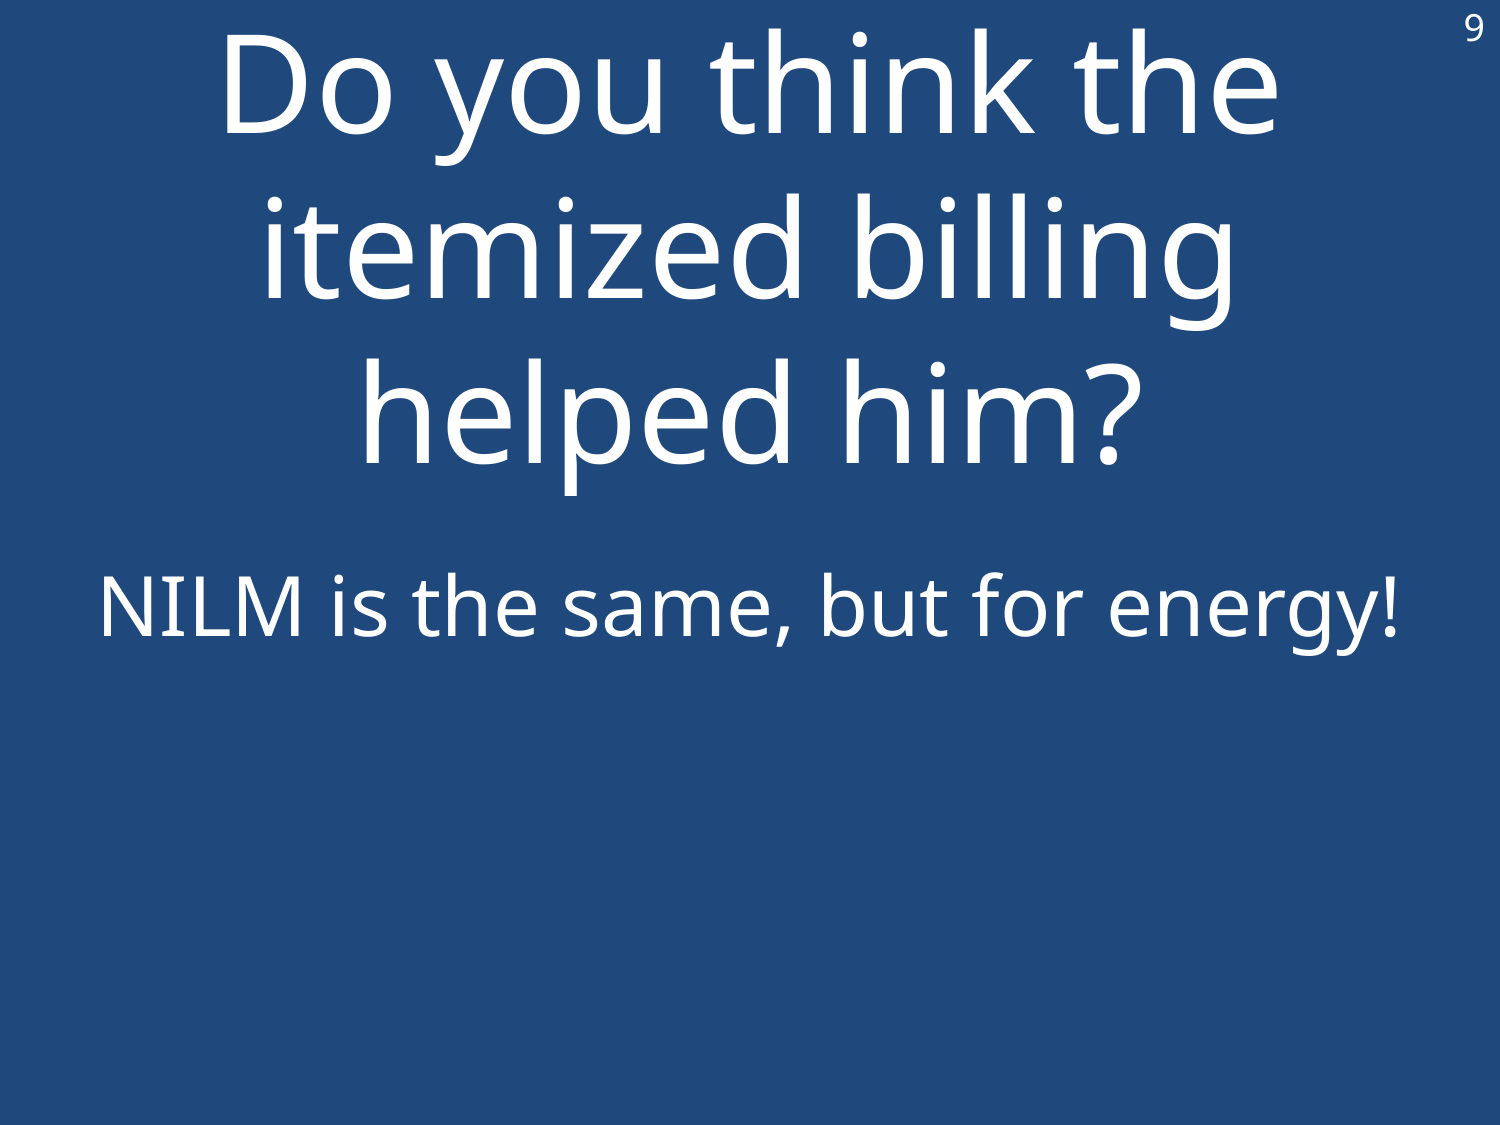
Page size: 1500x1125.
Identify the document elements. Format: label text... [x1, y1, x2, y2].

list NILM is the same, but for energy! [75, 262, 1425, 1005]
title Do you think the itemized billing helped him? [75, 149, 1425, 262]
slide_number 9 [1149, 0, 1500, 60]
